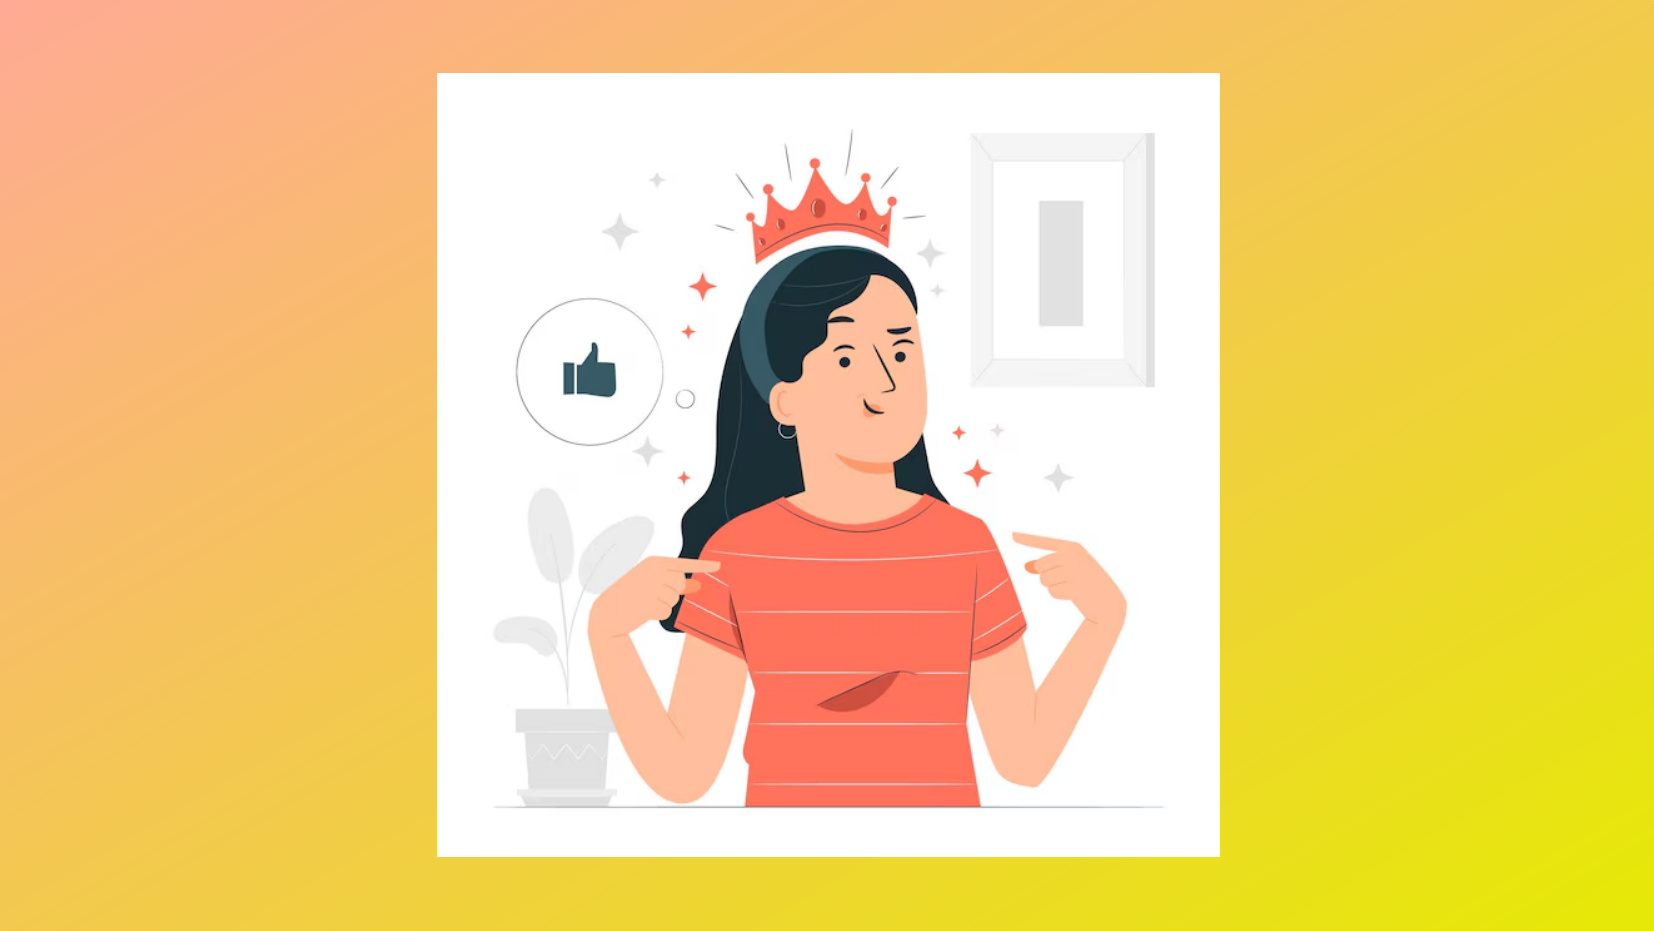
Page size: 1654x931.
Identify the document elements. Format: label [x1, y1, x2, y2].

picture [437, 73, 1220, 857]
